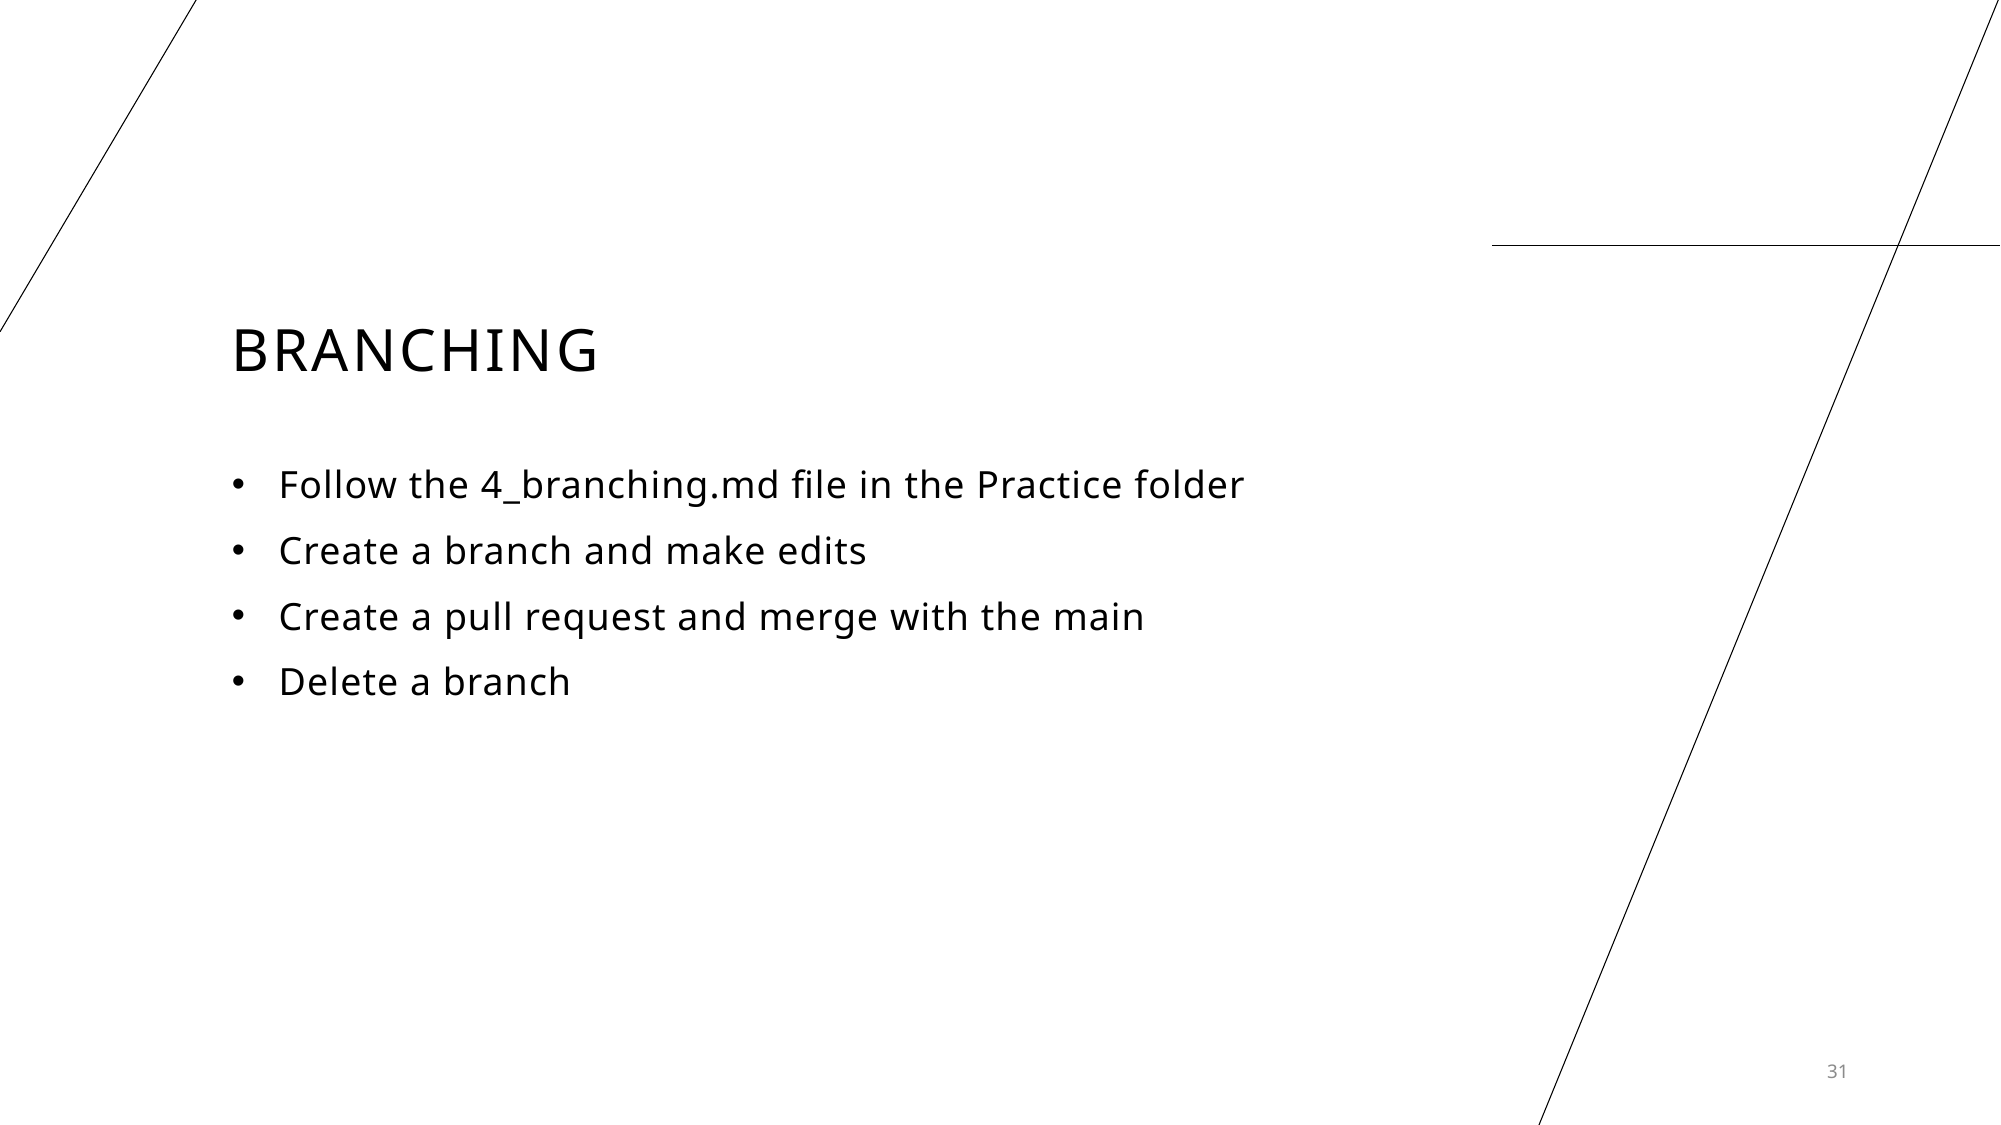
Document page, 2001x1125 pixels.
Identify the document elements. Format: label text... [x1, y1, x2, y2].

title Branching [216, 43, 1413, 392]
list Follow the 4_branching.md file in the Practice folder Create a branch and make edits Create a pull request and merge with the main Delete a branch [216, 453, 1413, 1013]
slide_number 31 [1701, 1042, 1864, 1103]
